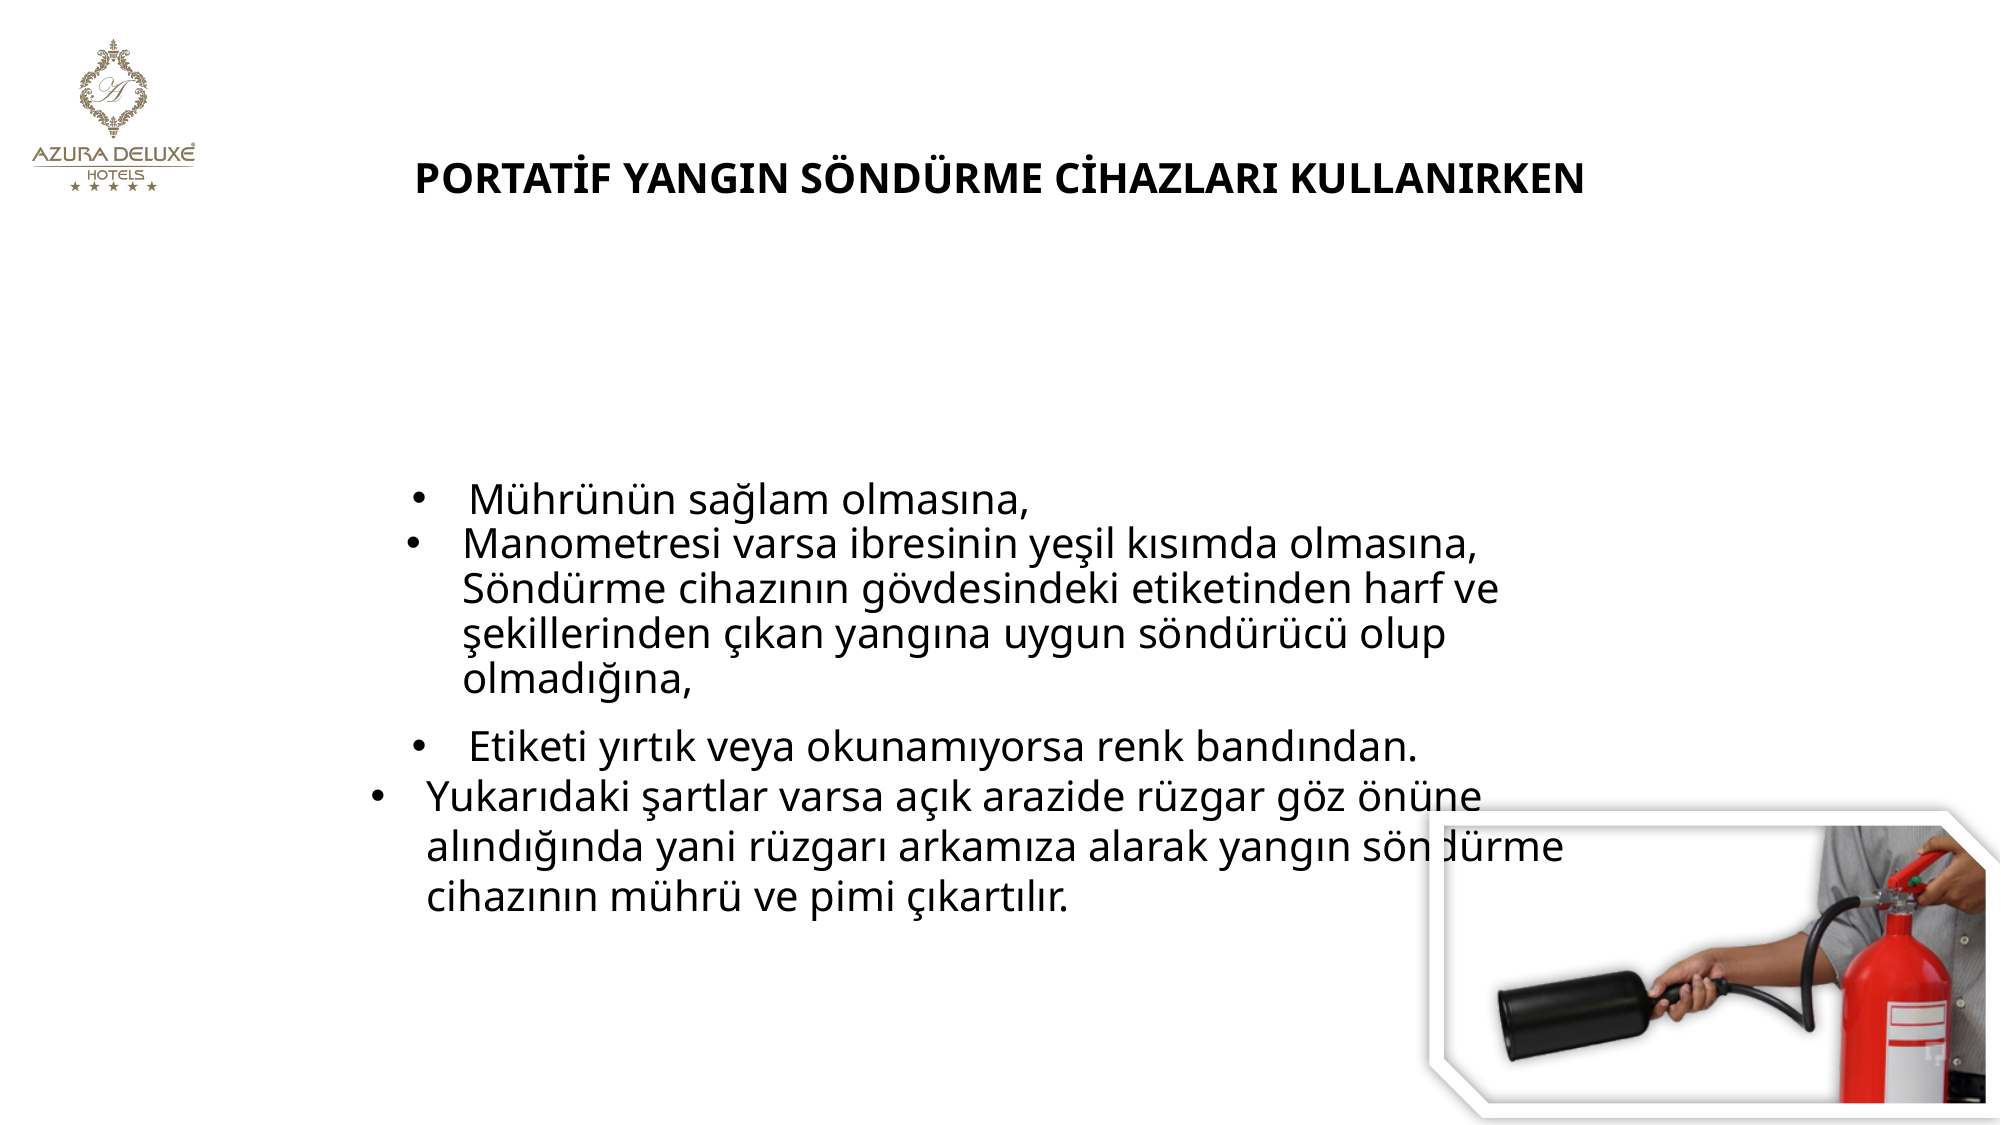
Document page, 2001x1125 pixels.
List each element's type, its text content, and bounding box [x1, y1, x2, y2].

picture [32, 39, 195, 191]
text_box Mührünün sağlam olmasına, Manometresi varsa ibresinin yeşil kısımda olmasına, Söndürme cihazının gövdesindeki etiketinden harf ve şekillerinden çıkan yangına uygun söndürücü olup olmadığına, Etiketi yırtık veya okunamıyorsa renk bandından. Yukarıdaki şartlar varsa açık arazide rüzgar göz önüne alındığında yani rüzgarı arkamıza alarak yangın söndürme cihazının mührü ve pimi çıkartılır. [368, 452, 1632, 921]
text_box PORTATİF YANGIN SÖNDÜRME CİHAZLARI KULLANIRKEN [285, 149, 1715, 202]
picture [1436, 818, 1994, 1111]
